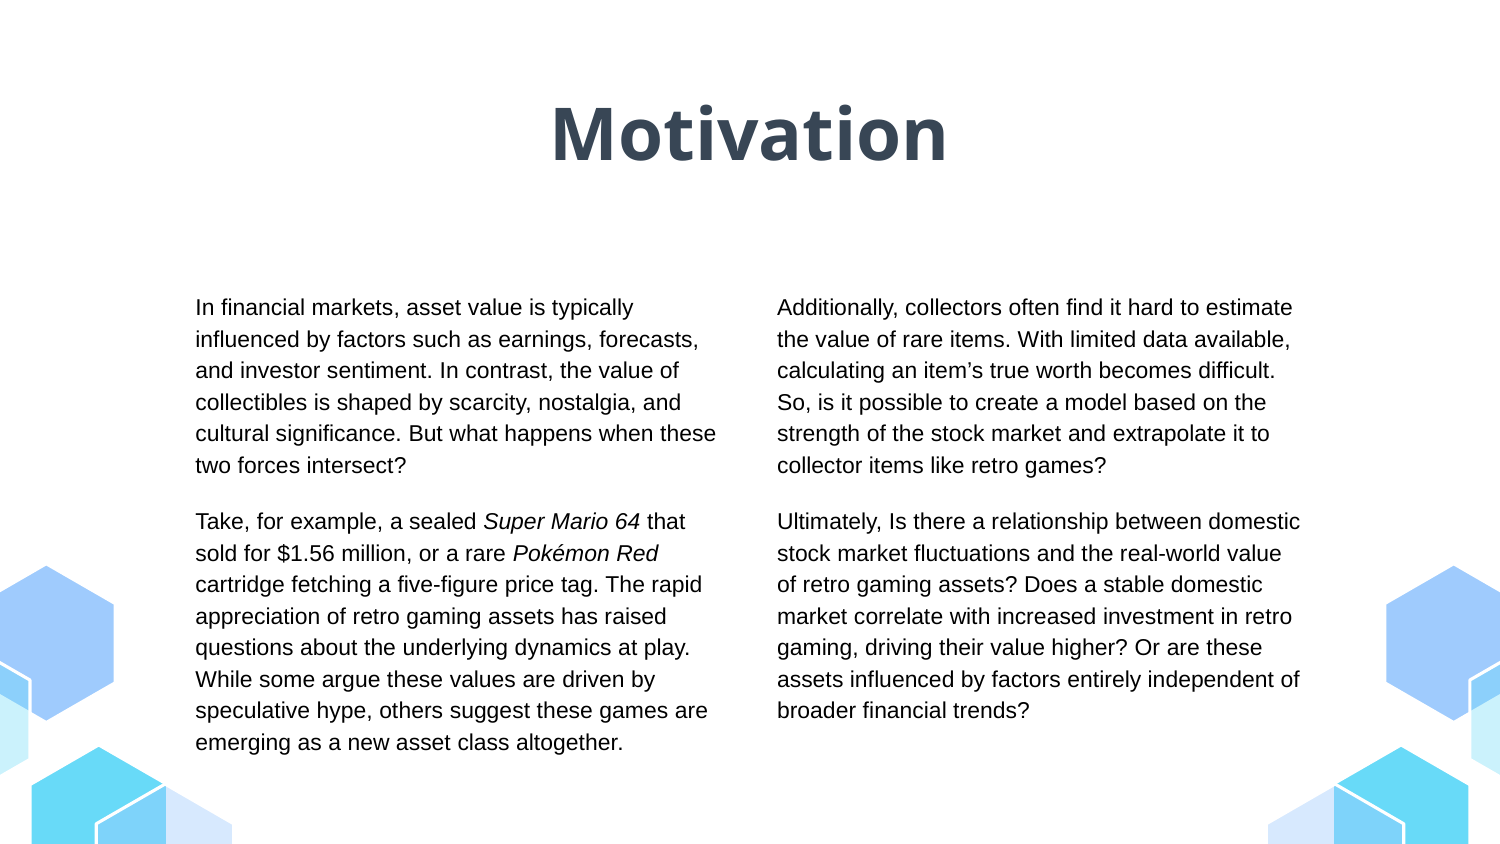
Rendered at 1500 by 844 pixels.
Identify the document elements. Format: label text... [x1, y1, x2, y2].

title Motivation [118, 72, 1382, 167]
subtitle In financial markets, asset value is typically influenced by factors such as earnings, forecasts, and investor sentiment. In contrast, the value of collectibles is shaped by scarcity, nostalgia, and cultural significance. But what happens when these two forces intersect? Take, for example, a sealed Super Mario 64 that sold for $1.56 million, or a rare Pokémon Red cartridge fetching a five-figure price tag. The rapid appreciation of retro gaming assets has raised questions about the underlying dynamics at play. While some argue these values are driven by speculative hype, others suggest these games are emerging as a new asset class altogether. [180, 273, 738, 586]
subtitle Additionally, collectors often find it hard to estimate the value of rare items. With limited data available, calculating an item’s true worth becomes difficult. So, is it possible to create a model based on the strength of the stock market and extrapolate it to collector items like retro games? Ultimately, Is there a relationship between domestic stock market fluctuations and the real-world value of retro gaming assets? Does a stable domestic market correlate with increased investment in retro gaming, driving their value higher? Or are these assets influenced by factors entirely independent of broader financial trends? [762, 273, 1320, 586]
